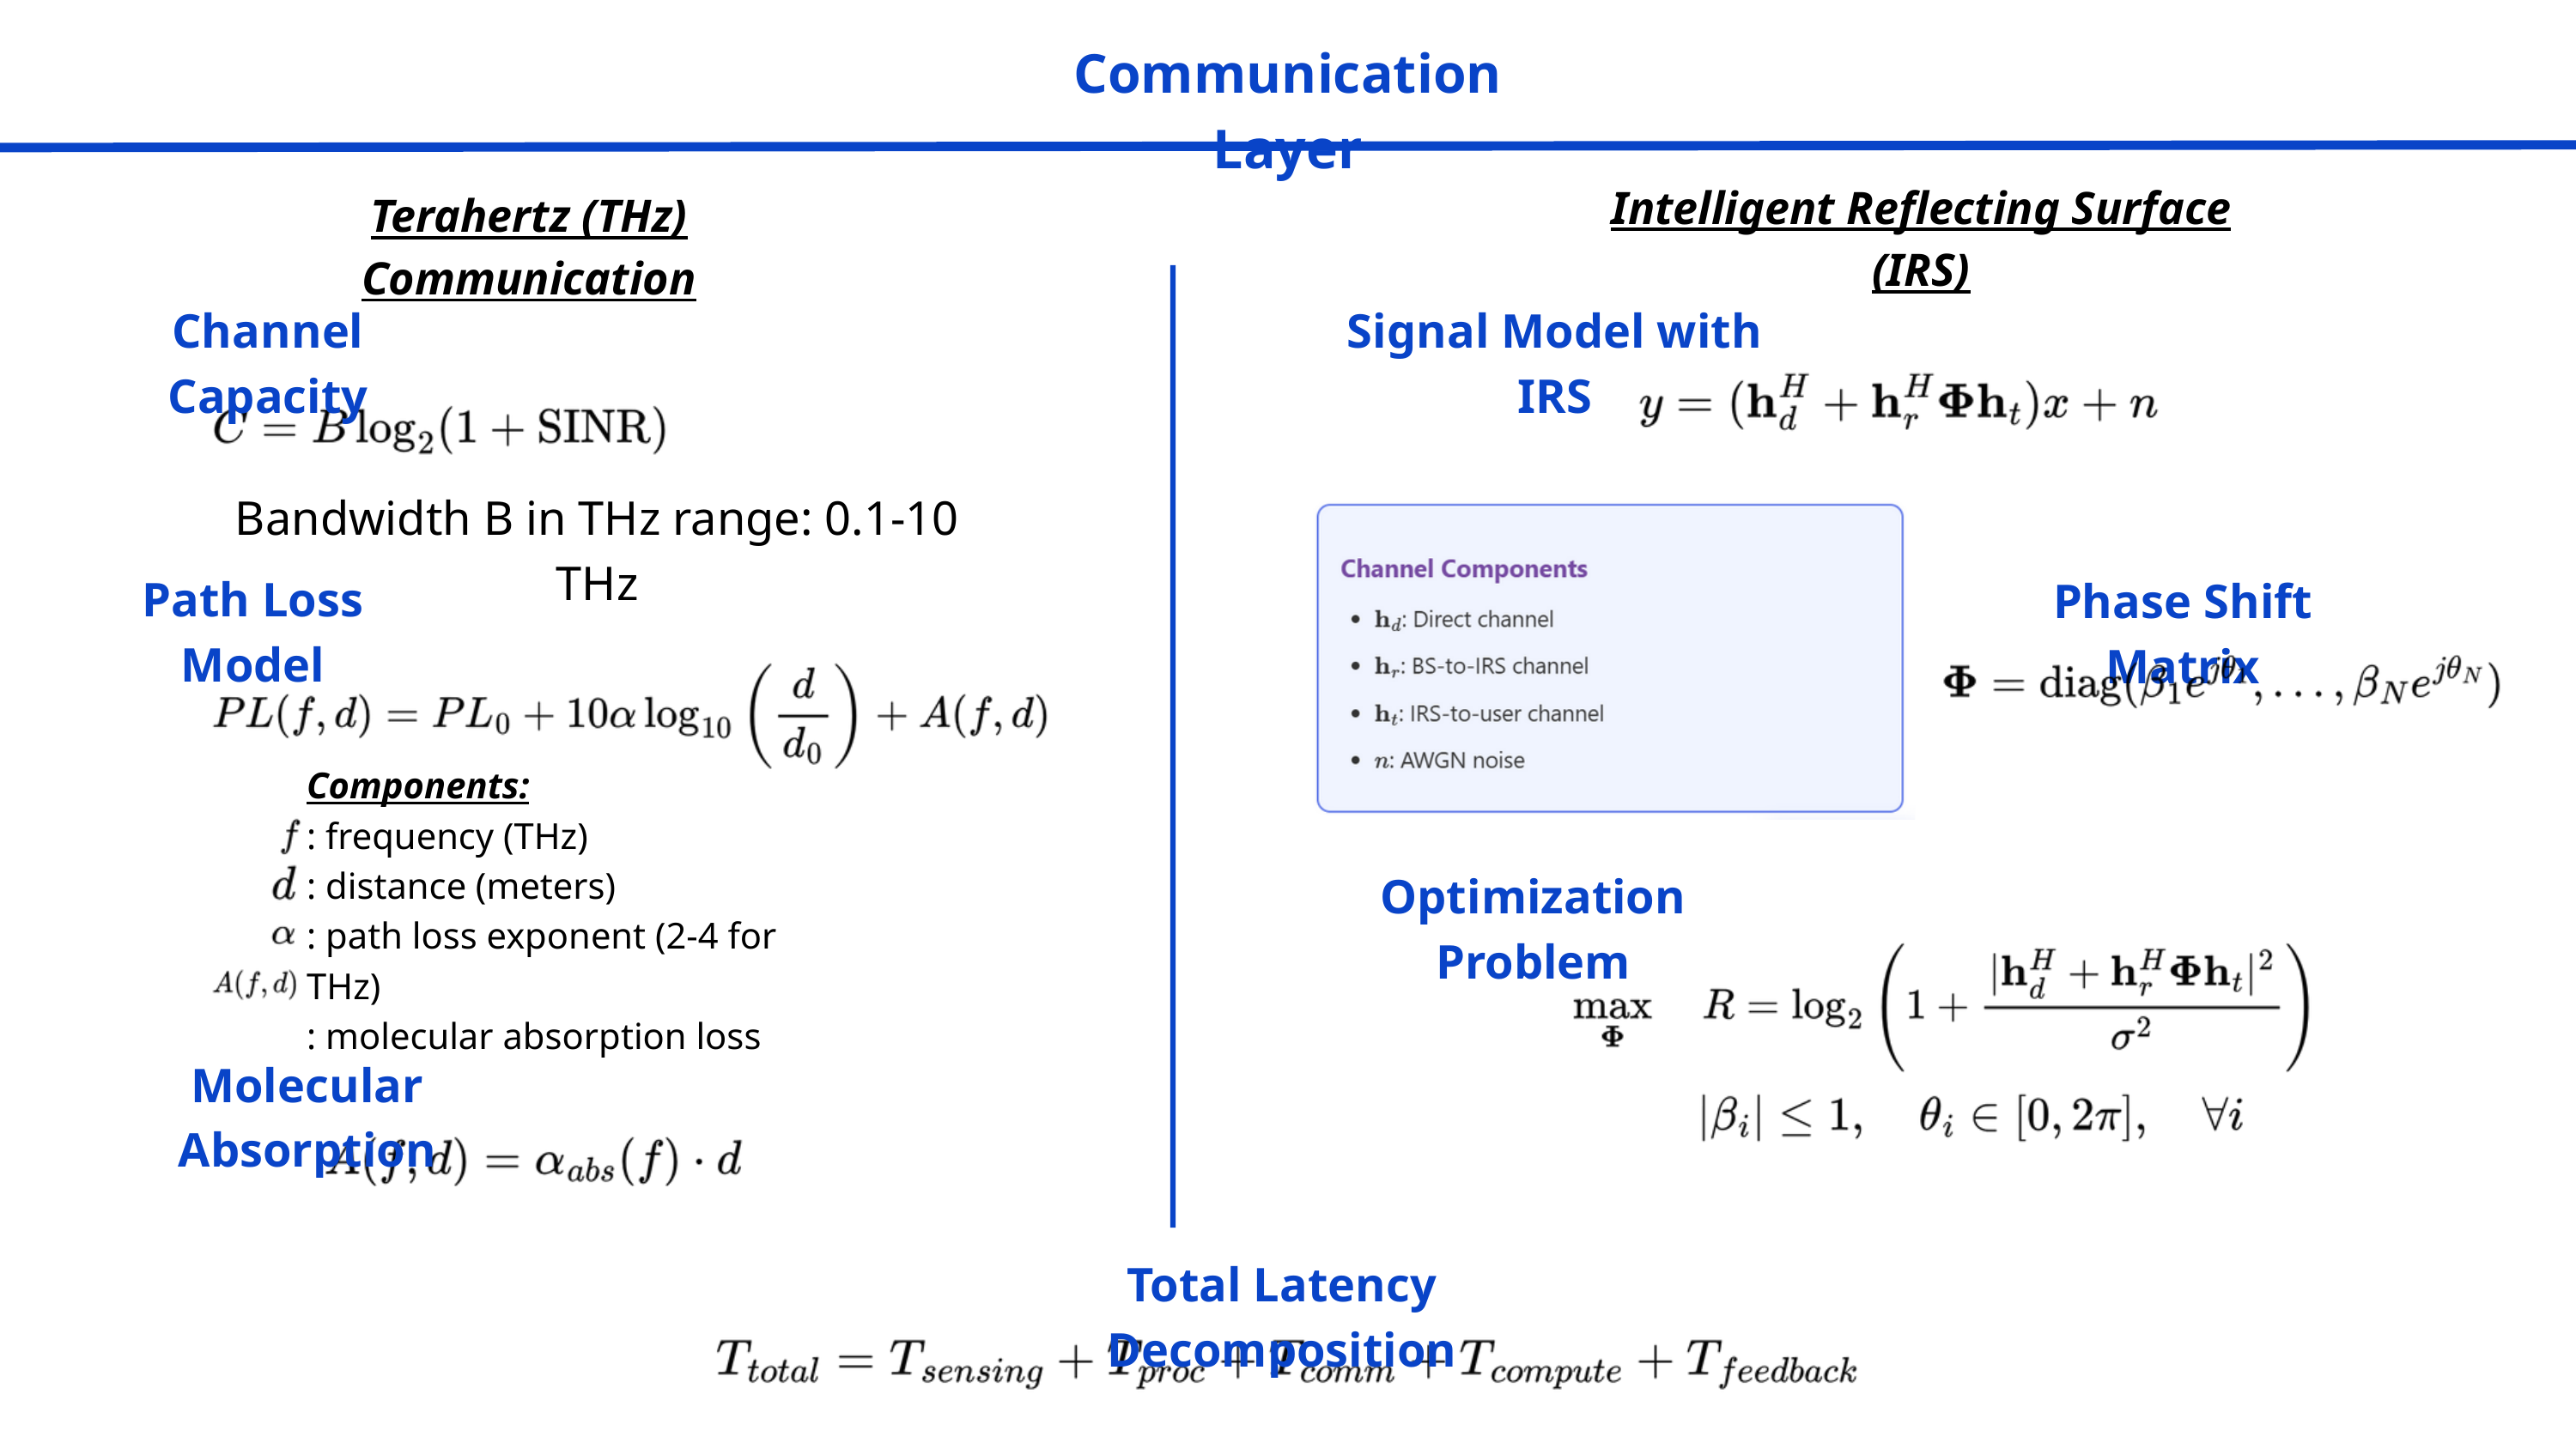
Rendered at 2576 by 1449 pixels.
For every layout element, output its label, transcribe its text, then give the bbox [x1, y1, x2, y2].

text_box [1294, 491, 1916, 820]
text_box Communication Layer [1021, 28, 1555, 179]
picture [267, 863, 300, 903]
picture [1885, 598, 2561, 765]
picture [204, 961, 308, 1009]
text_box Terahertz (THz) Communication [212, 179, 846, 305]
picture [282, 1095, 1974, 1449]
text_box Signal Model with IRS [1332, 292, 1778, 422]
picture [166, 361, 716, 500]
text_box Bandwidth B in THz range: 0.1-10 THz [204, 479, 992, 579]
picture [268, 924, 299, 947]
text_box Channel Capacity [94, 292, 441, 422]
picture [128, 579, 1135, 858]
text_box Components: : frequency (THz) : distance (meters) : path loss exponent (2-4 for THz) : molecular absorption loss [307, 859, 846, 1057]
picture [1498, 869, 2395, 1197]
text_box Molecular Absorption [94, 1046, 520, 1177]
text_box Intelligent Reflecting Surface (IRS) [1577, 170, 2265, 296]
text_box Phase Shift Matrix [1995, 562, 2371, 597]
picture [1587, 322, 2212, 483]
text_box Optimization Problem [1303, 858, 1764, 989]
text_box Path Loss Model [80, 561, 426, 692]
